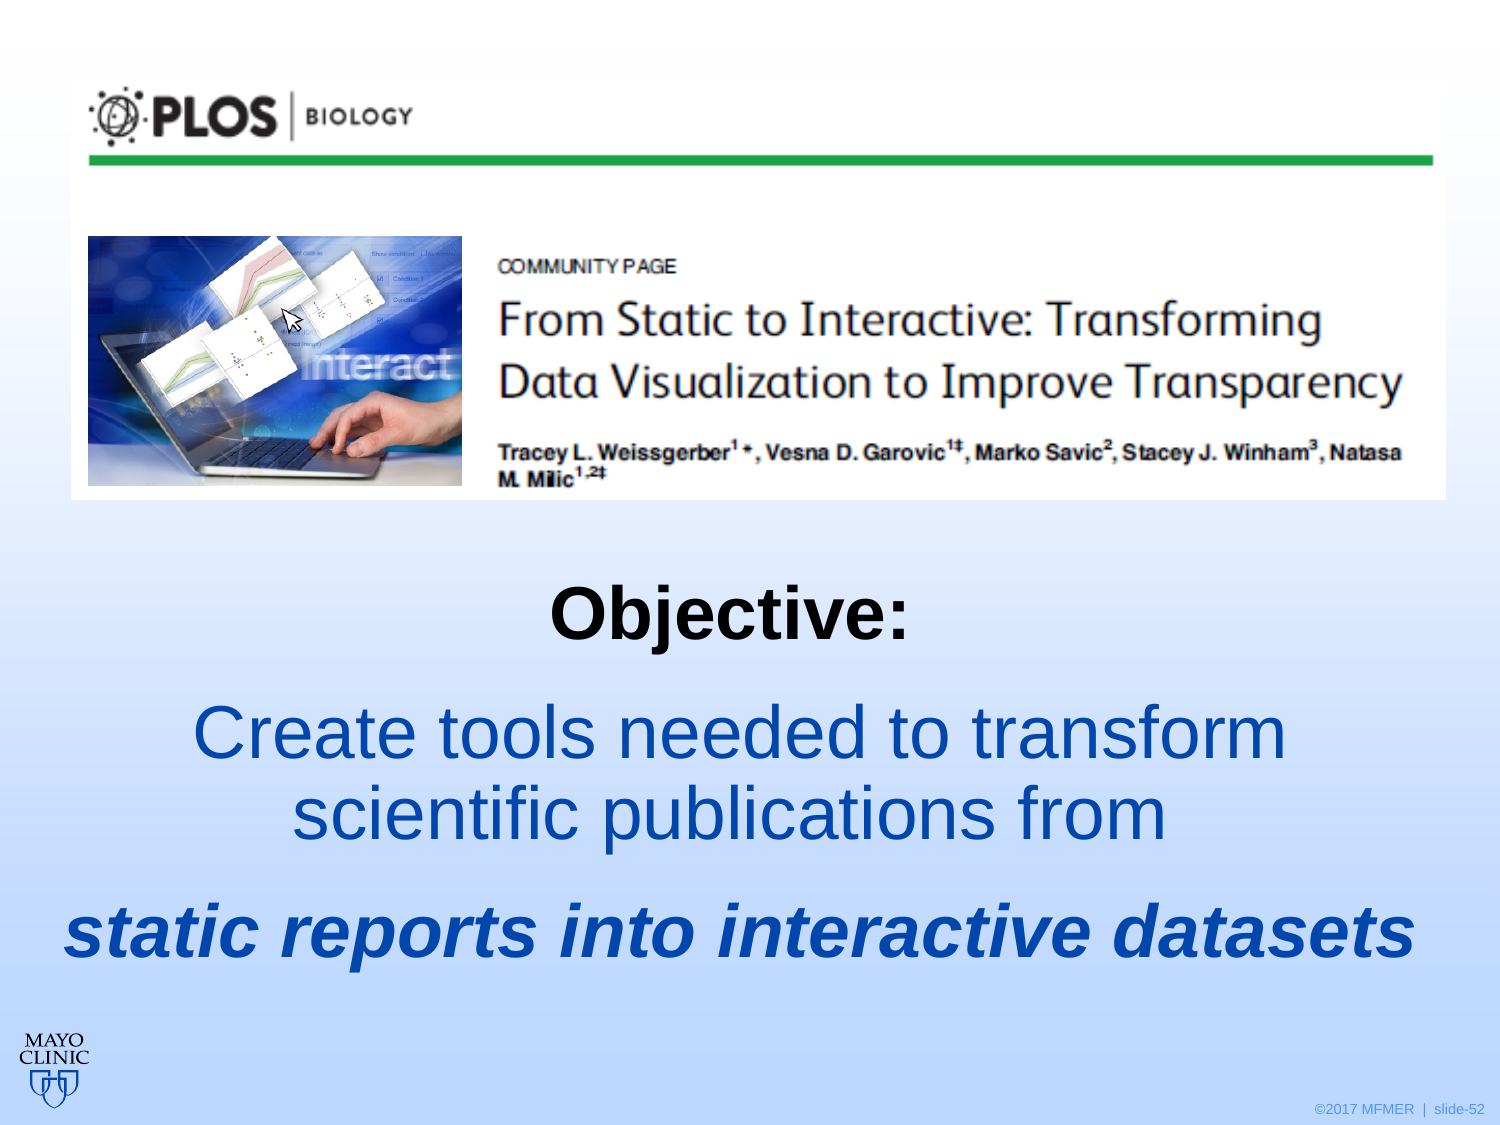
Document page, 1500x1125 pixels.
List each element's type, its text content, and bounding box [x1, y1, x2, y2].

text_box Objective: Create tools needed to transform scientific publications from static reports into interactive datasets [59, 537, 1423, 1122]
picture [0, 0, 1500, 1125]
